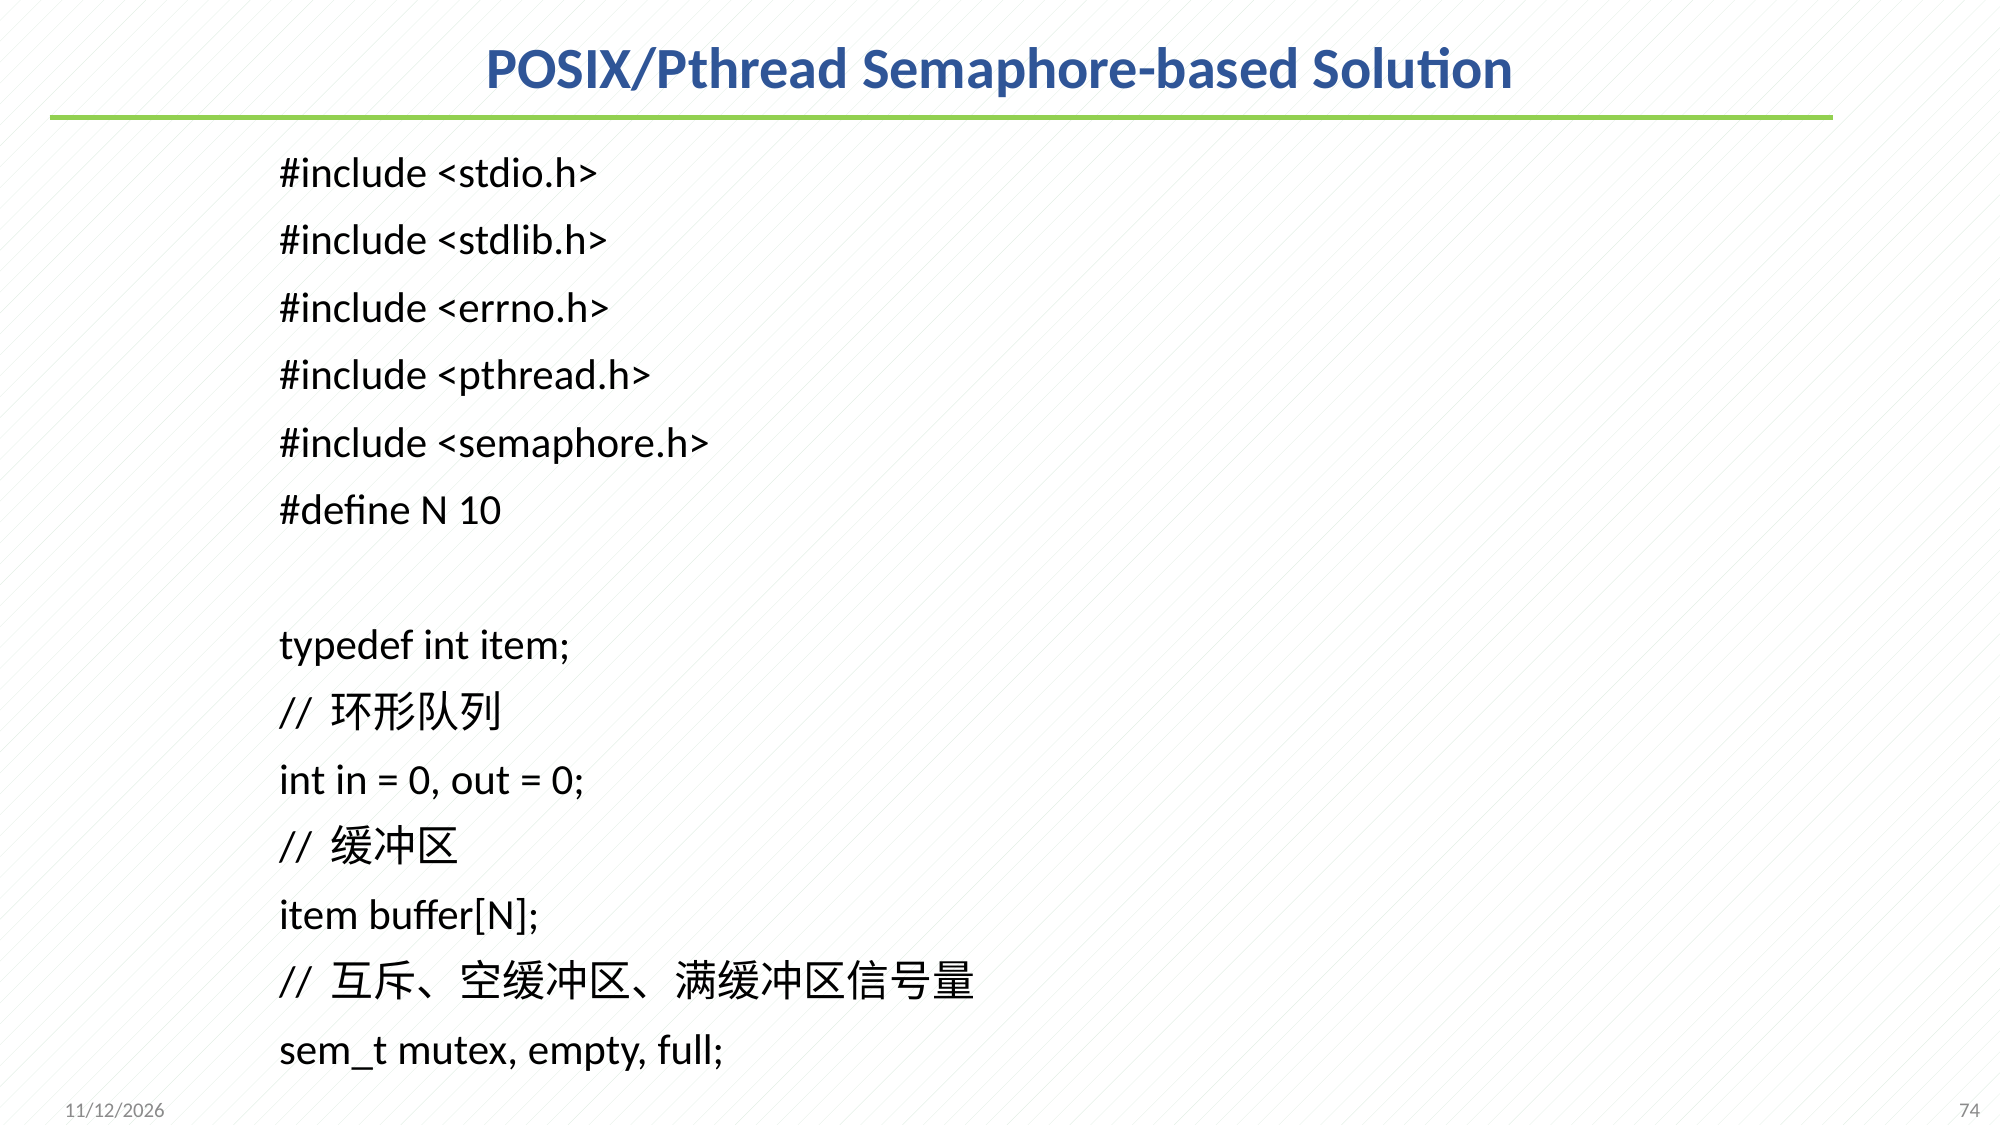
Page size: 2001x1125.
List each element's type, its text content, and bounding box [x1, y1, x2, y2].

title POSIX/Pthread Semaphore-based Solution [50, 11, 1949, 127]
list #include <stdio.h> #include <stdlib.h> #include <errno.h> #include <pthread.h> #include <semaphore.h> #define N 10 typedef int item; // 环形队列 int in = 0, out = 0; // 缓冲区 item buffer[N]; // 互斥、空缓冲区、满缓冲区信号量 sem_t mutex, empty, full; [264, 126, 1974, 1081]
slide_number 74 [1545, 1079, 1996, 1125]
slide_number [49, 1079, 500, 1125]
